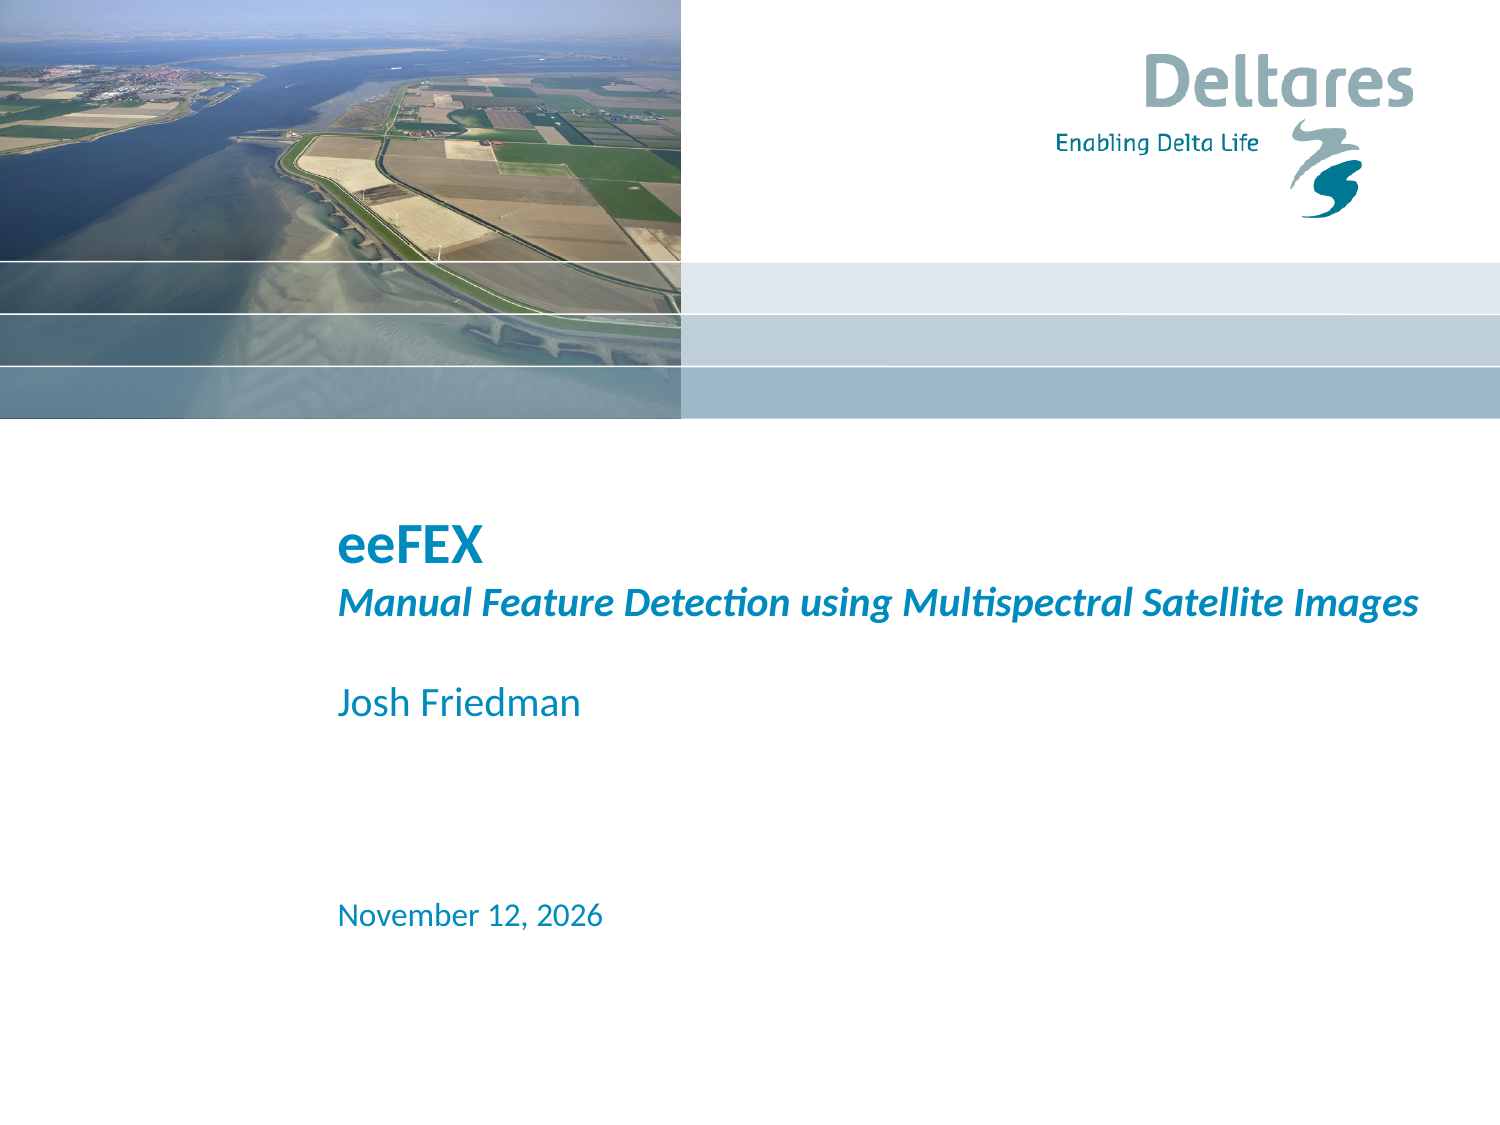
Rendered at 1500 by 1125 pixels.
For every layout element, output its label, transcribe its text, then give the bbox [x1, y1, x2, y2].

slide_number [337, 893, 1424, 949]
picture [1057, 54, 1413, 218]
subtitle Josh Friedman [337, 674, 1424, 863]
picture [0, 0, 681, 261]
title eeFEX Manual Feature Detection using Multispectral Satellite Images [337, 504, 1424, 650]
